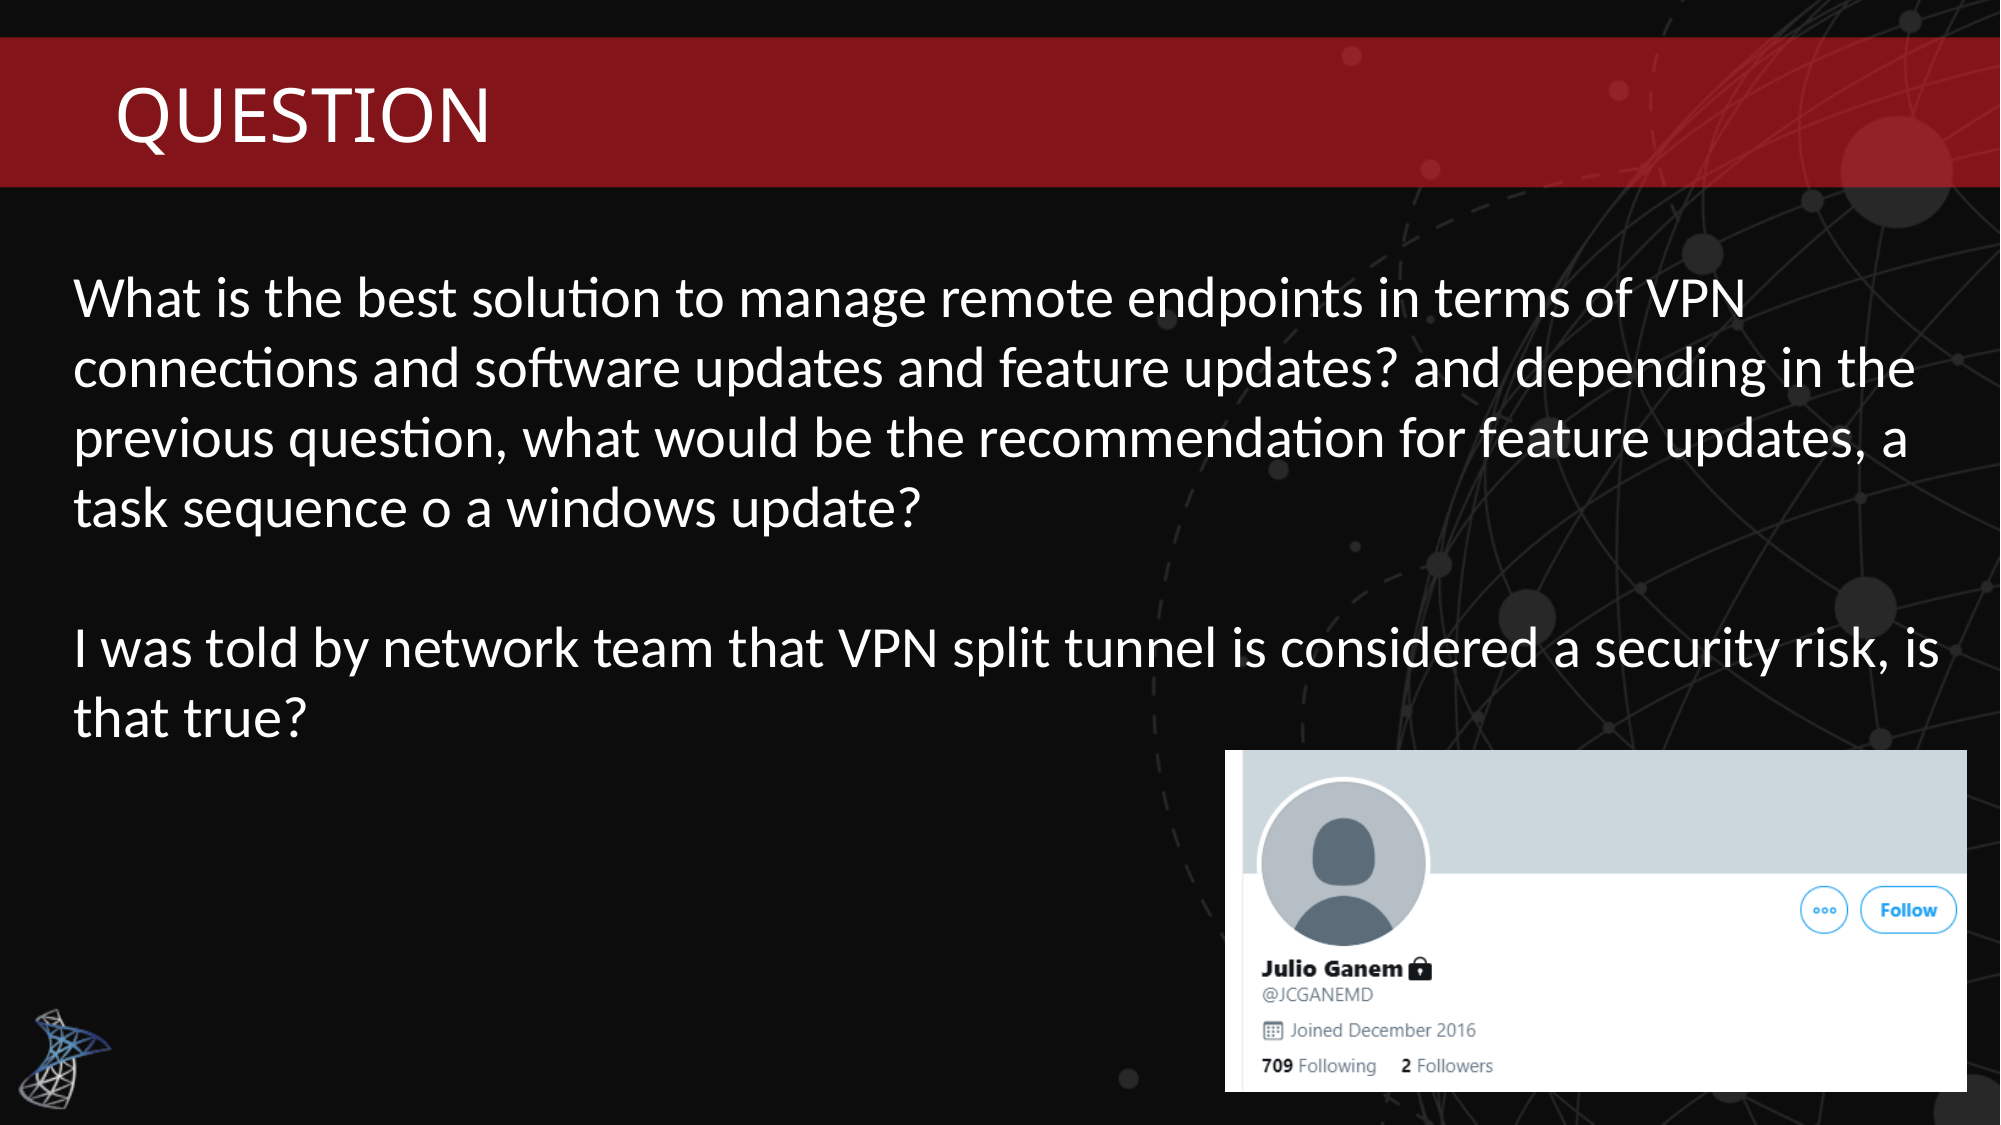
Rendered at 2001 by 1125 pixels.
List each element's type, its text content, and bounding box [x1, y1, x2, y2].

picture [0, 188, 2000, 1125]
picture [0, 0, 2000, 37]
title Question [99, 37, 1900, 188]
text_box What is the best solution to manage remote endpoints in terms of VPN connections and software updates and feature updates? and depending in the previous question, what would be the recommendation for feature updates, a task sequence o a windows update? I was told by network team that VPN split tunnel is considered a security risk, is that true? [58, 251, 1967, 756]
